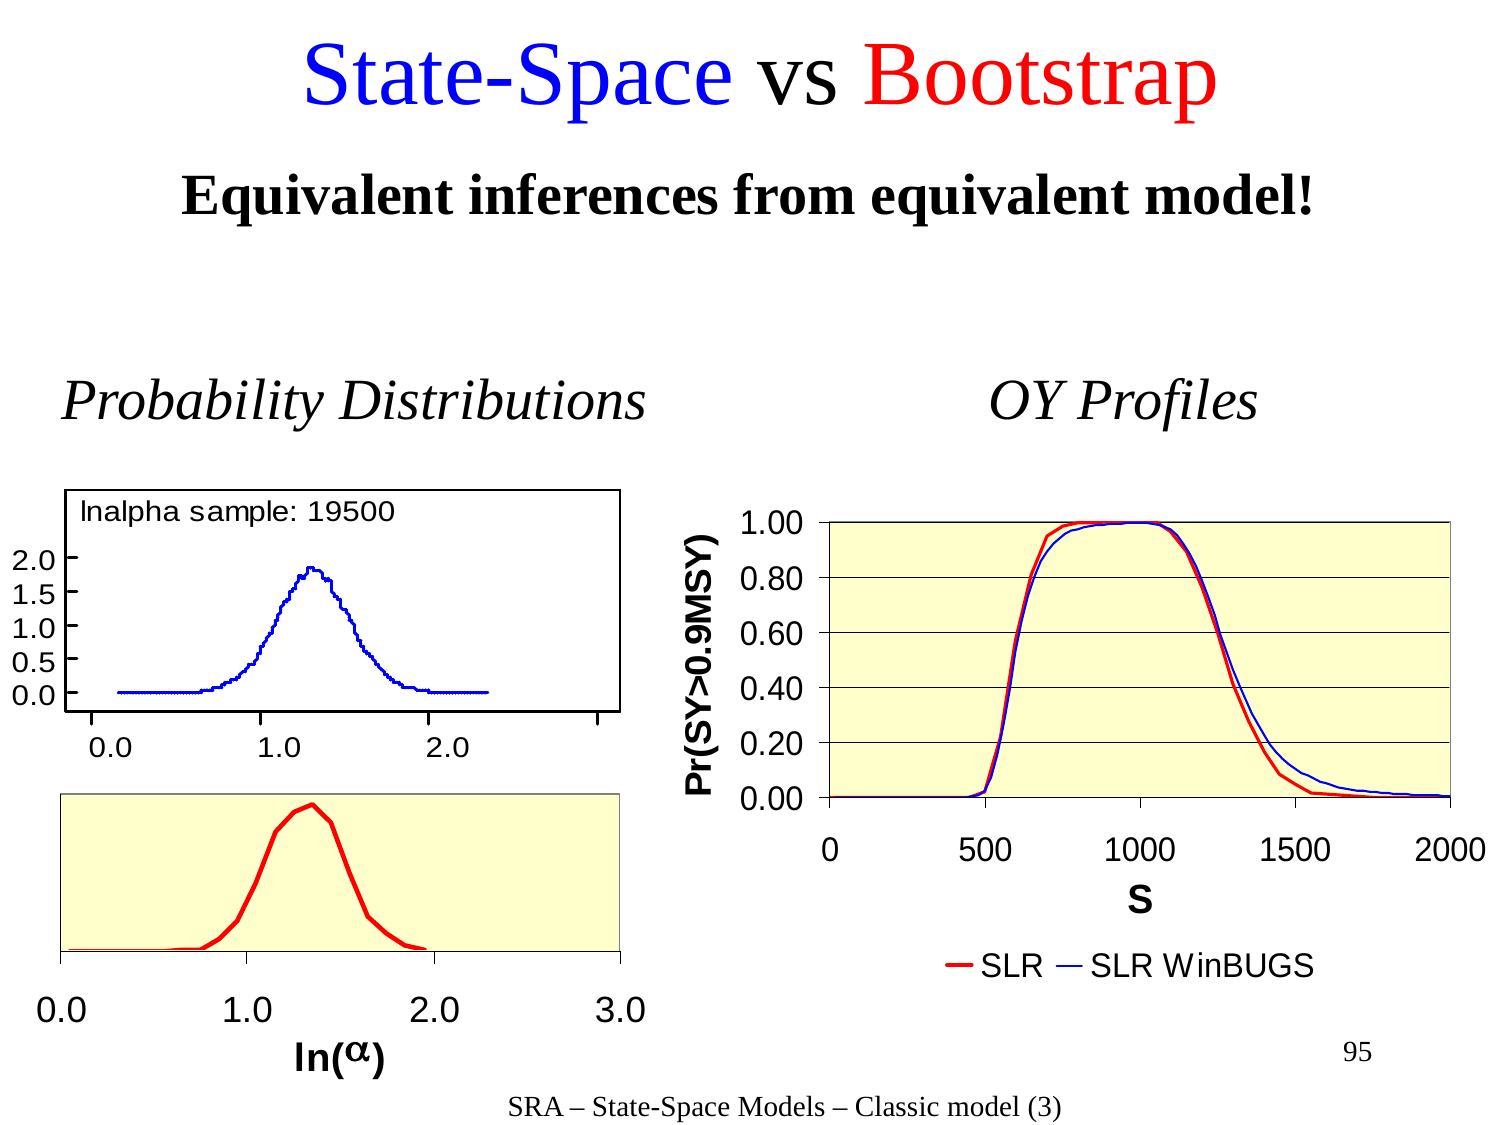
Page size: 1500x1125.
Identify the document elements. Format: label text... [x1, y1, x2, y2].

text_box SRA – State-Space Models – Classic model (3) [372, 1079, 1198, 1121]
text_box State-Space vs Bootstrap Equivalent inferences from equivalent model! [110, 29, 1411, 217]
picture [4, 487, 1500, 1101]
text_box 95 [1074, 1024, 1388, 1100]
text_box OY Profiles [867, 302, 1381, 485]
title Probability Distributions [33, 302, 676, 491]
